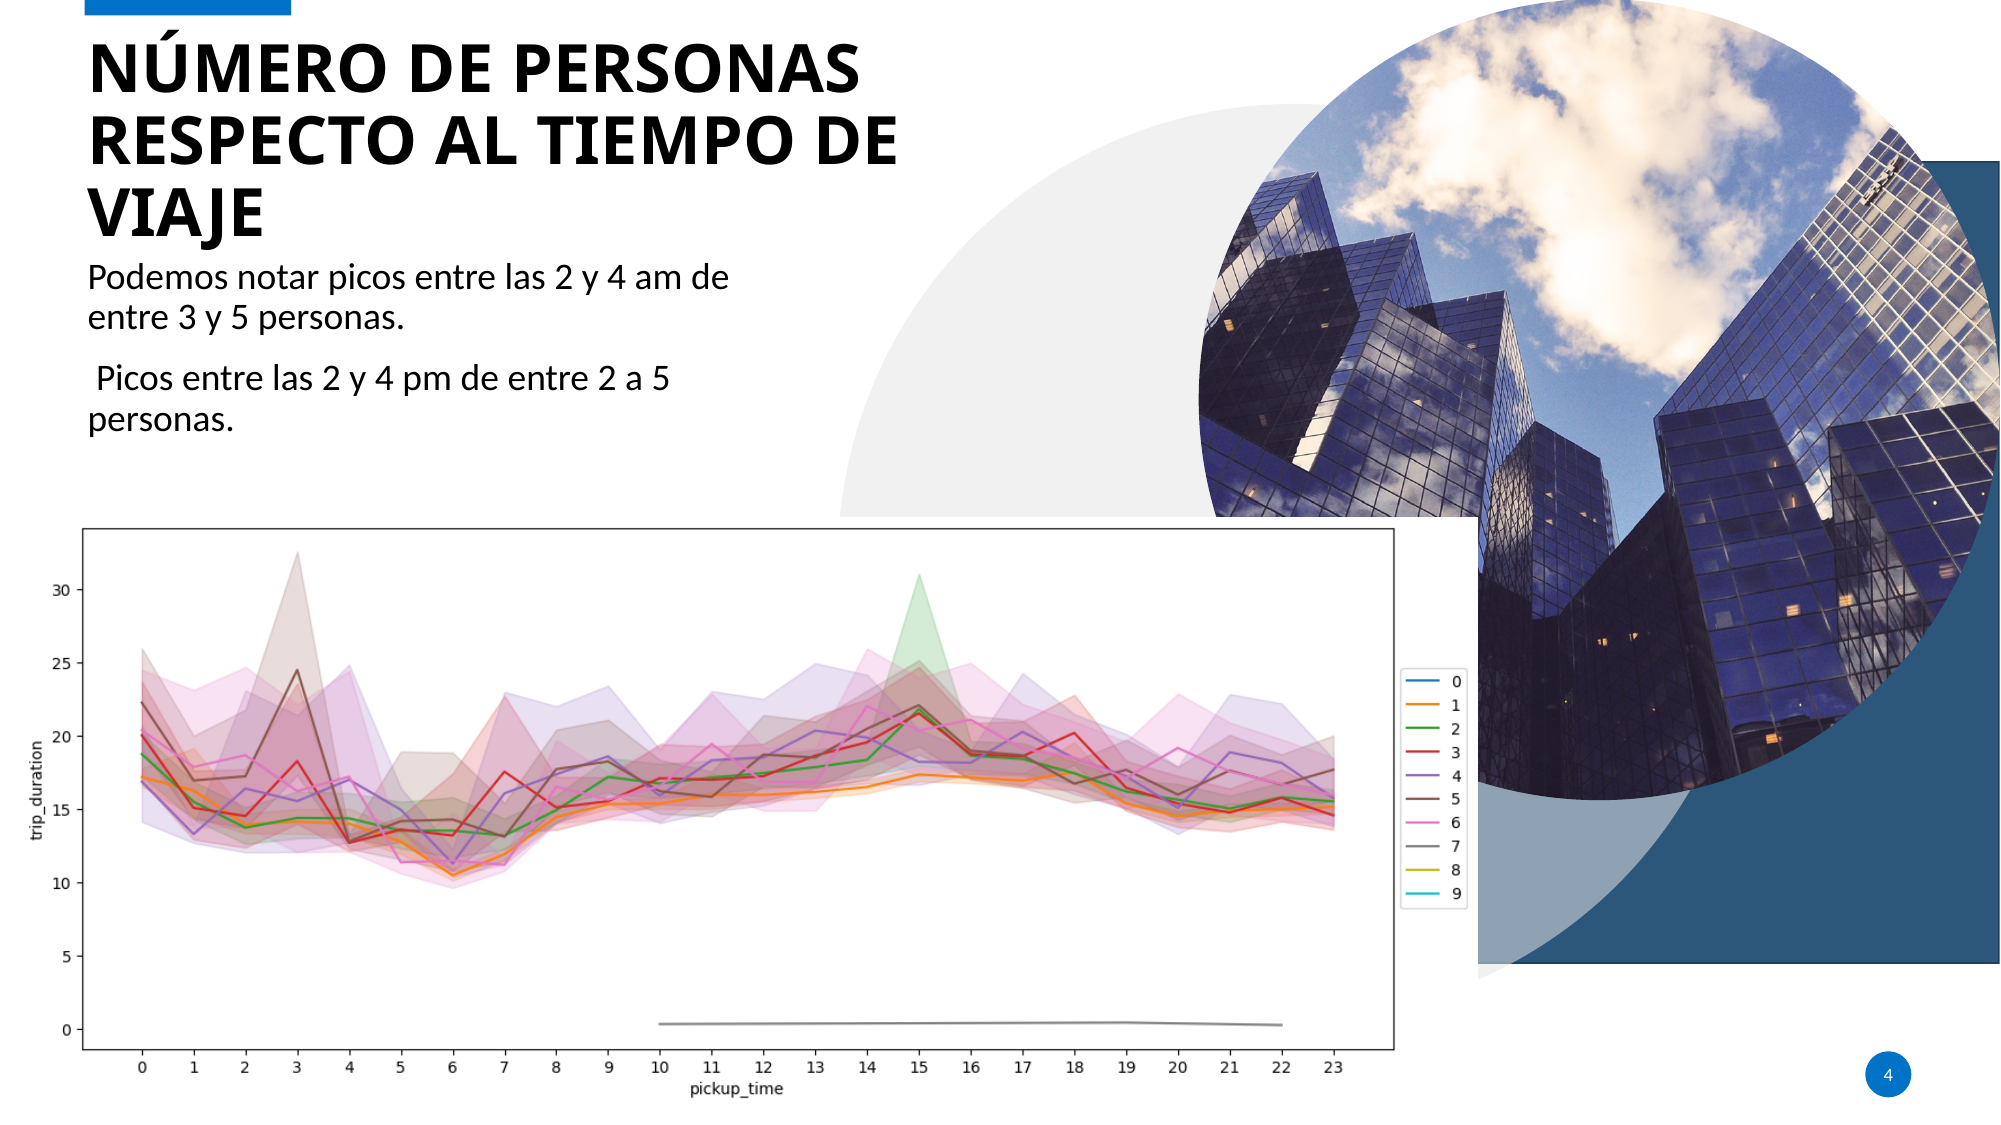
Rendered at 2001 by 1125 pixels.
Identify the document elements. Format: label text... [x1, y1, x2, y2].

picture [18, 0, 2000, 1110]
title Número de personas respecto al tiempo de viaje [87, 34, 1059, 252]
slide_number 4 [1864, 1059, 1913, 1090]
list Podemos notar picos entre las 2 y 4 am de entre 3 y 5 personas. Picos entre las 2 y 4 pm de entre 2 a 5 personas. [87, 256, 769, 475]
